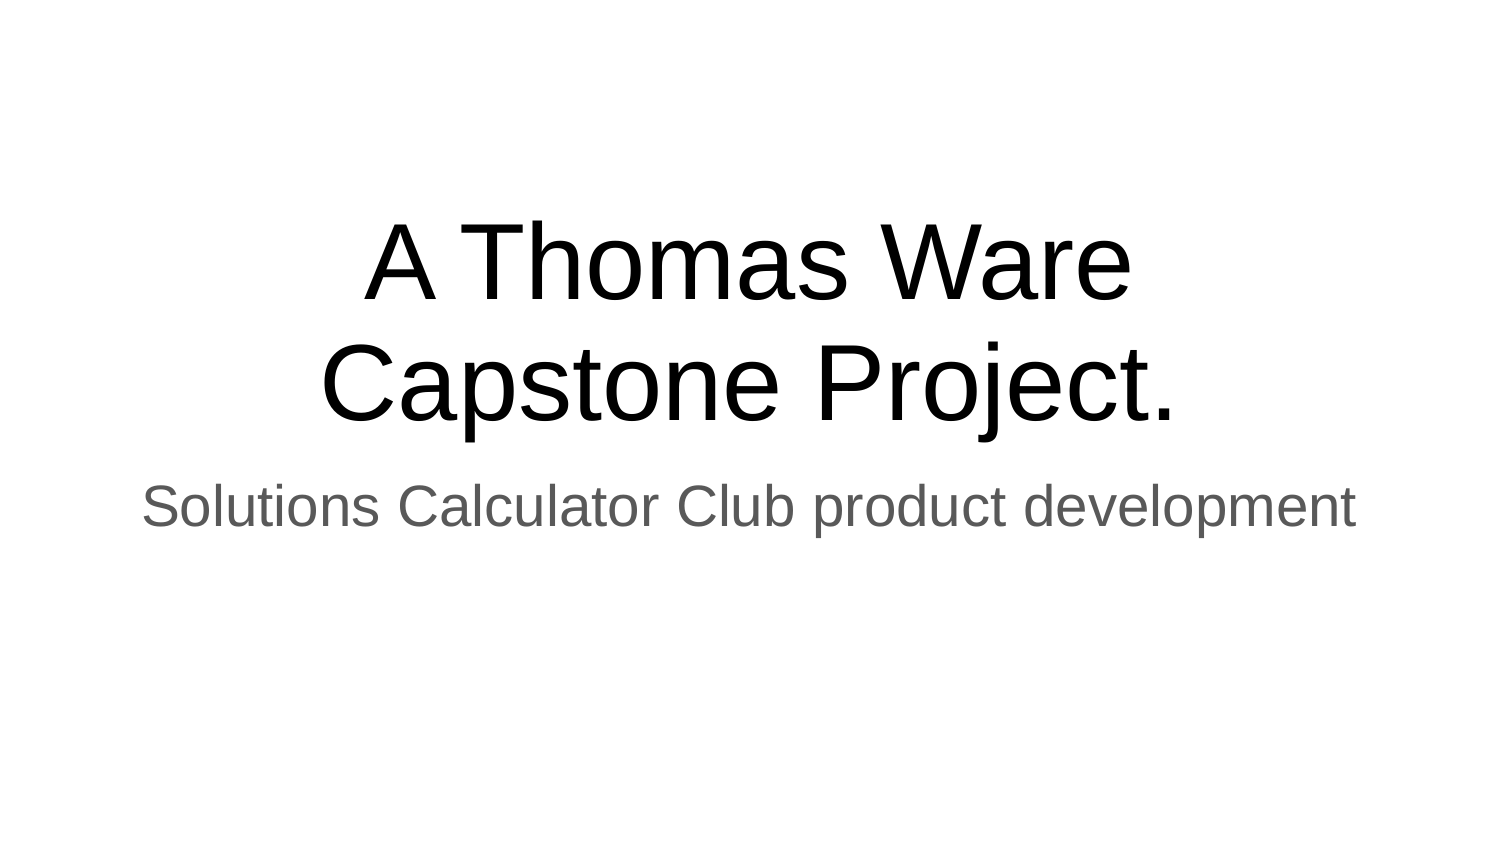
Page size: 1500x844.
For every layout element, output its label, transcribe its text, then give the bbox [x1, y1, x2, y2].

title A Thomas Ware Capstone Project. [51, 122, 1449, 458]
subtitle Solutions Calculator Club product development [51, 458, 1449, 693]
